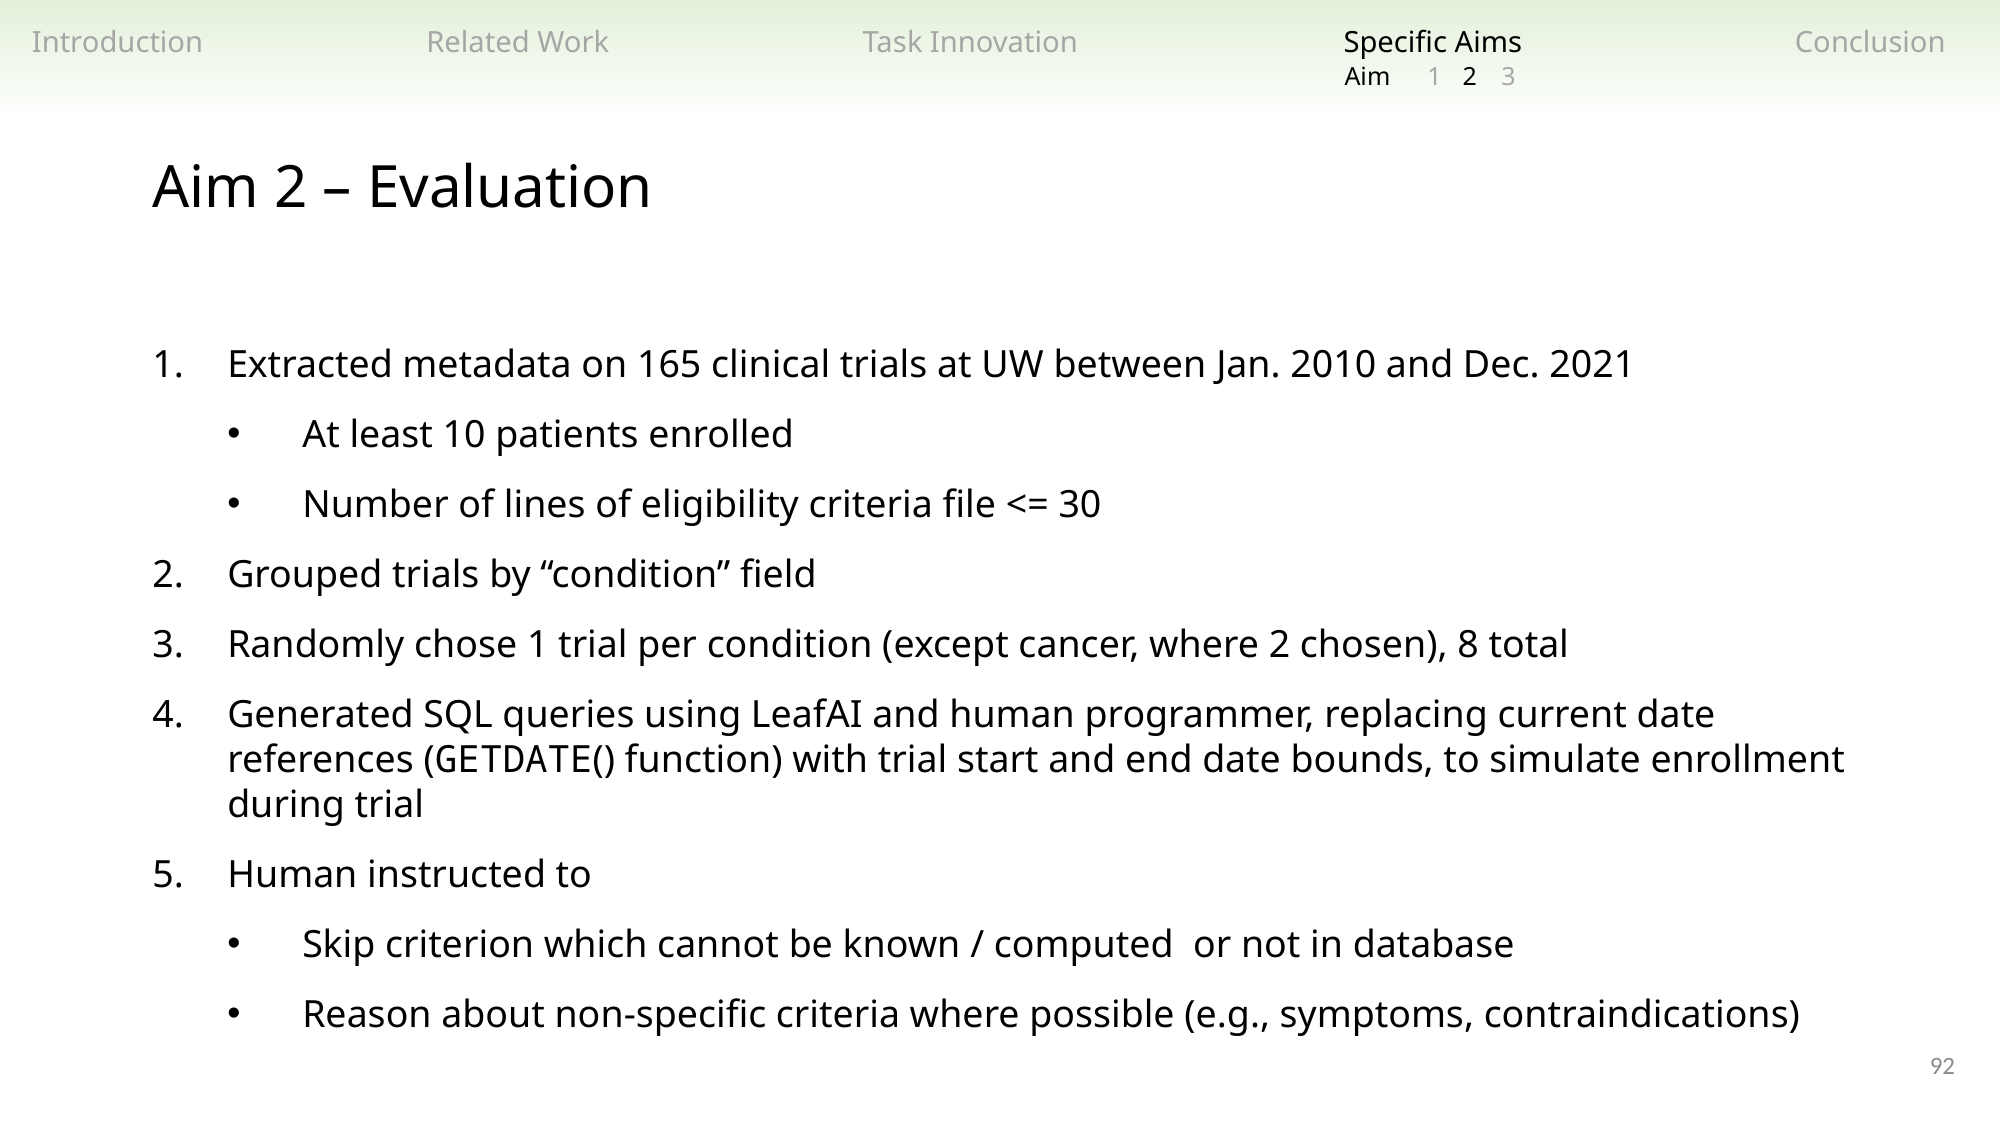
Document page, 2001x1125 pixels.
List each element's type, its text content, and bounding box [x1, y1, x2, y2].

text_box Aim 2 – Evaluation [137, 141, 944, 227]
slide_number 92 [1928, 1035, 1971, 1096]
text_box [24, 15, 1958, 99]
text_box Extracted metadata on 165 clinical trials at UW between Jan. 2010 and Dec. 2021 At least 10 patients enrolled Number of lines of eligibility criteria file <= 30 Grouped trials by “condition” field Randomly chose 1 trial per condition (except cancer, where 2 chosen), 8 total Generated SQL queries using LeafAI and human programmer, replacing current date references (GETDATE() function) with trial start and end date bounds, to simulate enrollment during trial Human instructed to Skip criterion which cannot be known / computed or not in database Reason about non-specific criteria where possible (e.g., symptoms, contraindications) [137, 332, 1928, 1113]
